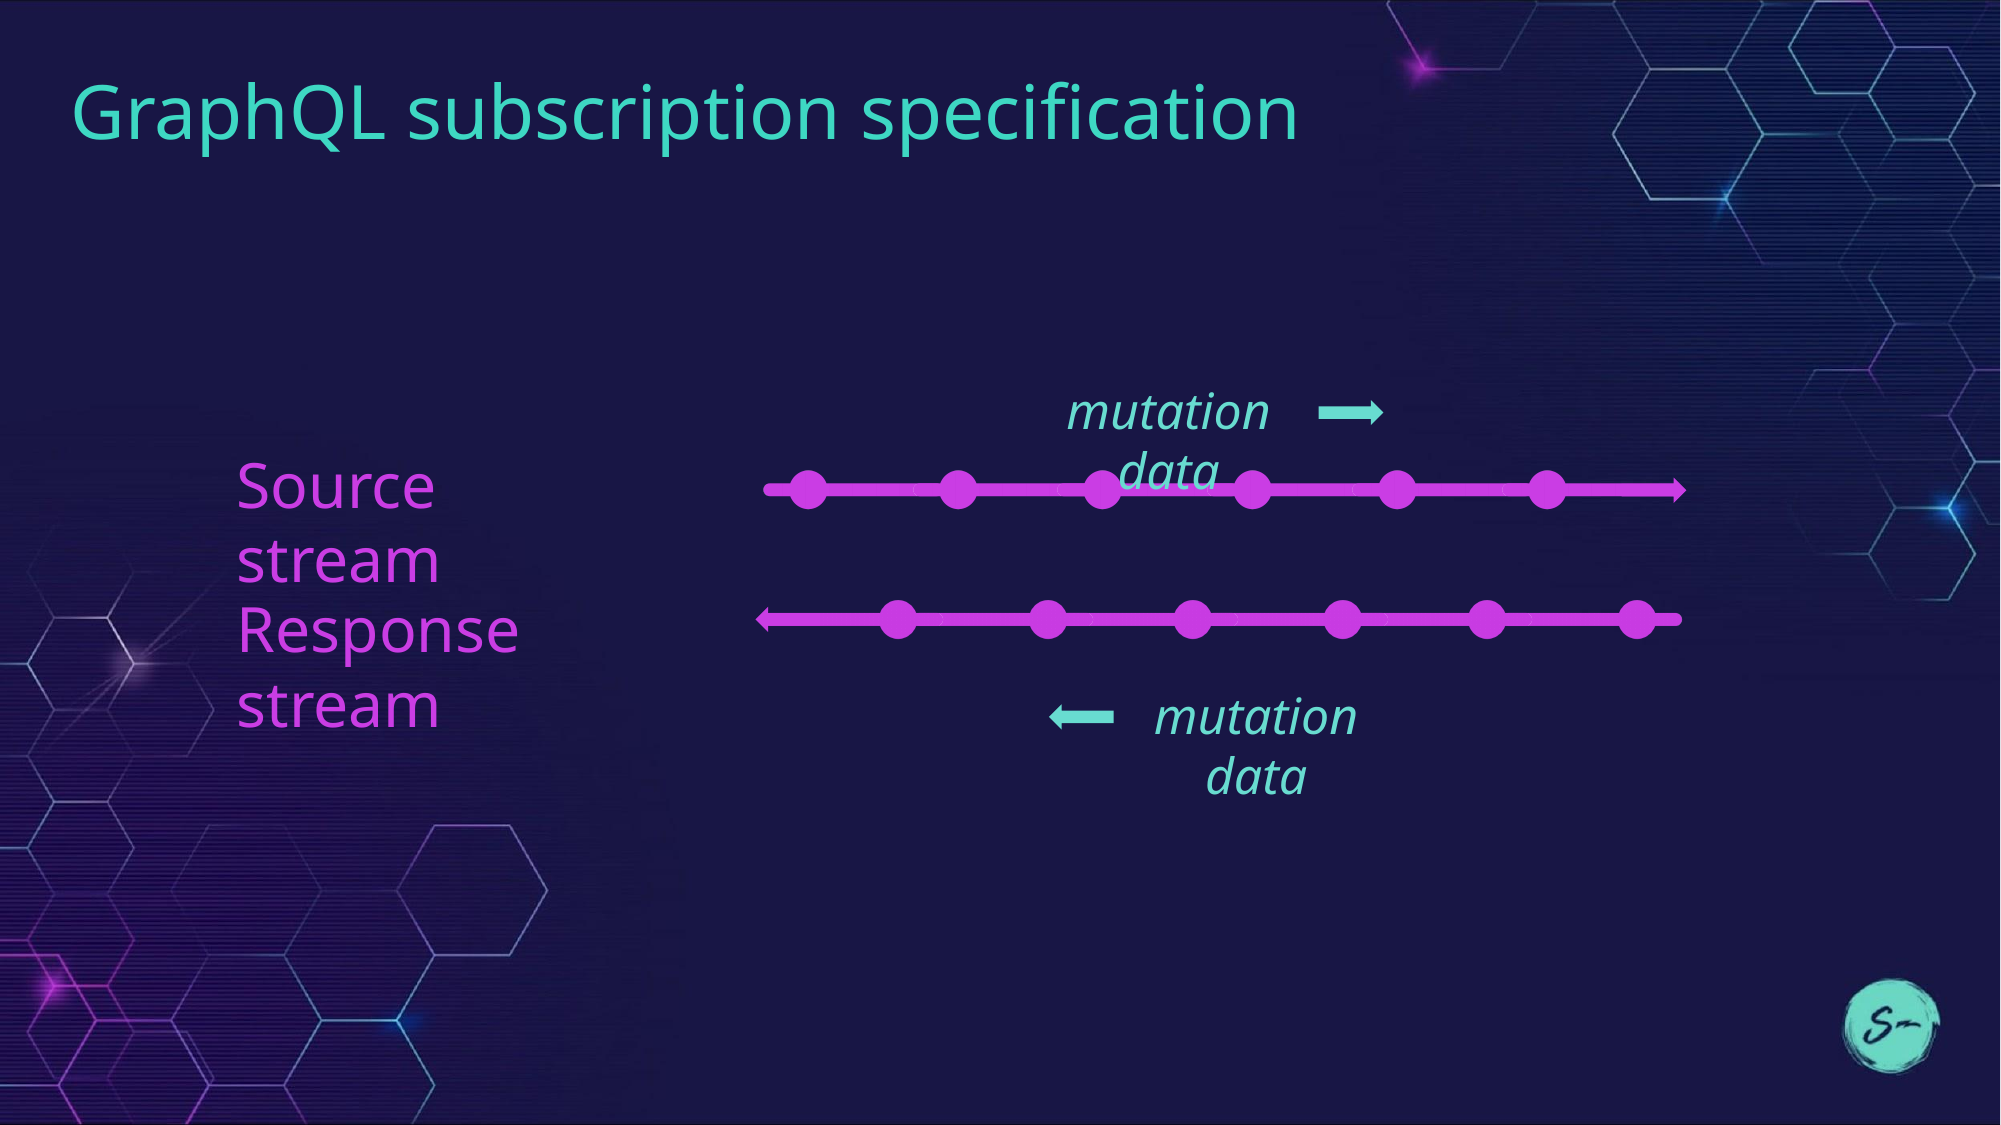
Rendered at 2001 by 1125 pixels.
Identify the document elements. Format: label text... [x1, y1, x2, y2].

text_box Response stream [221, 575, 642, 695]
text_box GraphQL subscription specification [55, 49, 1409, 155]
text_box mutation data [1000, 364, 1338, 444]
text_box [1048, 704, 1114, 730]
text_box mutation data [1087, 669, 1425, 748]
picture [0, 0, 2001, 1125]
text_box [1318, 400, 1384, 426]
text_box Source stream [221, 430, 613, 550]
